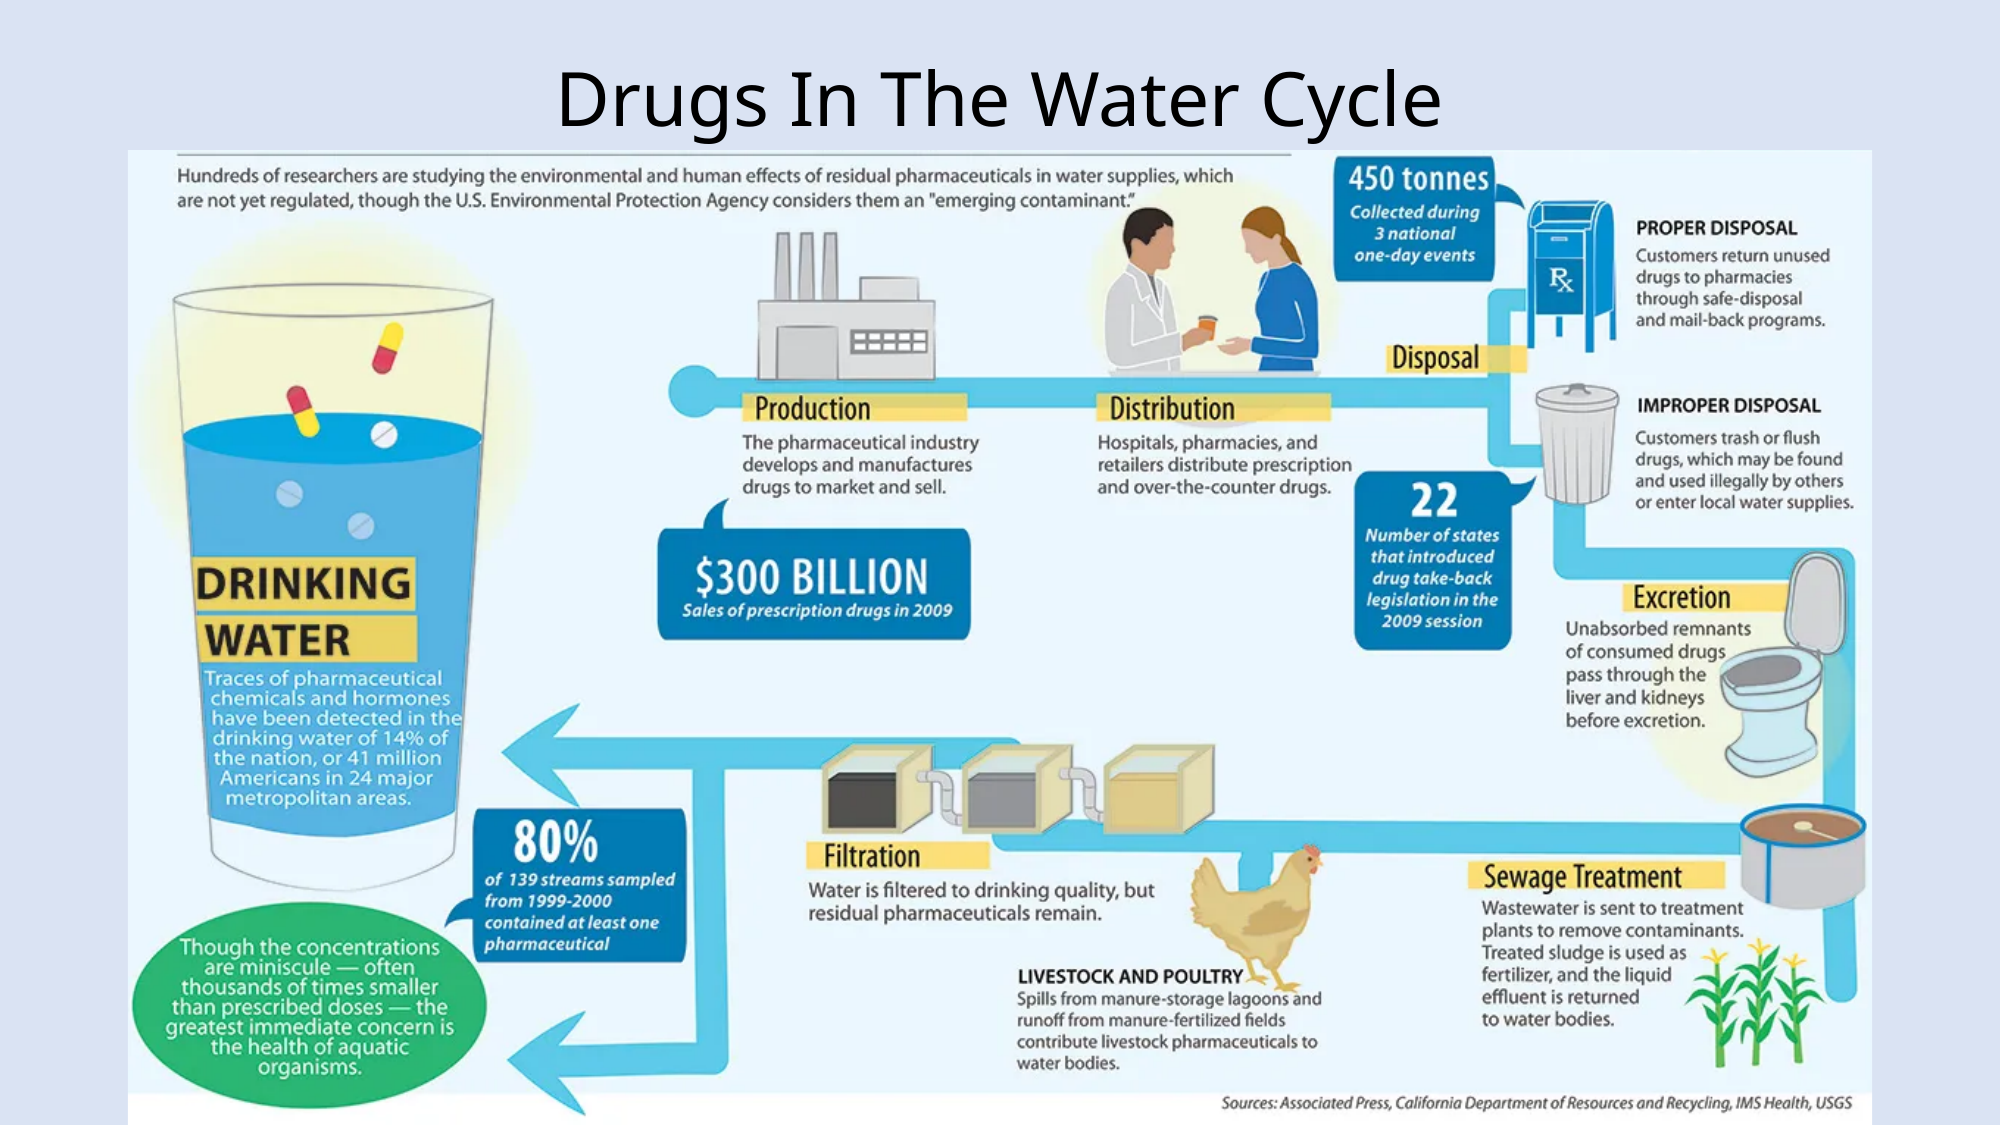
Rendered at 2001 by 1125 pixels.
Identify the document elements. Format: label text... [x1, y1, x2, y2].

text_box Drugs In The Water Cycle [541, 43, 1459, 149]
picture [127, 149, 1873, 1125]
